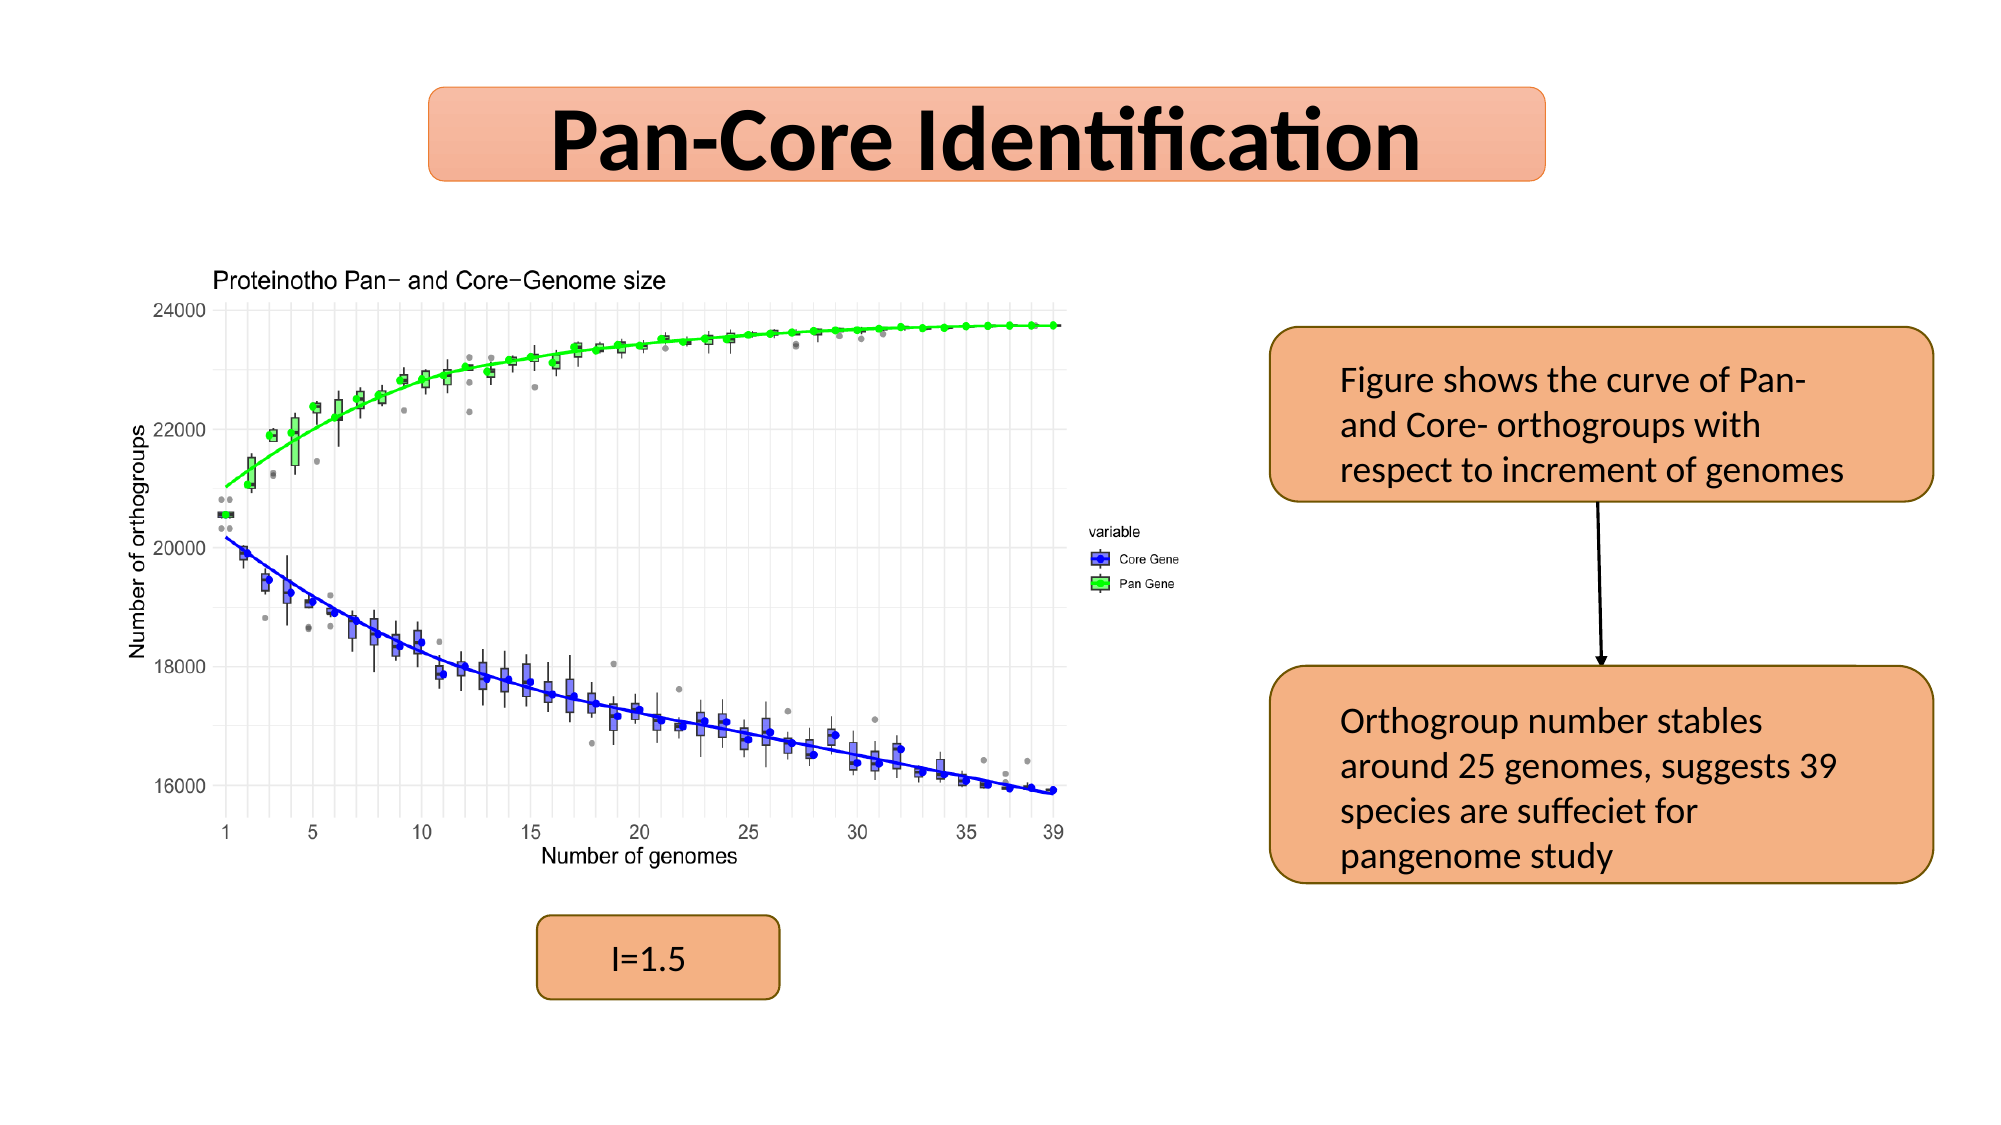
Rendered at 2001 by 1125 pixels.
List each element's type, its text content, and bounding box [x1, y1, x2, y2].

text_box Pan-Core Identification [428, 86, 1546, 182]
text_box [1268, 325, 1935, 503]
text_box I=1.5 [596, 927, 721, 987]
text_box Figure shows the curve of Pan- and Core- orthogroups with respect to increment of genomes [1325, 347, 1878, 498]
text_box [535, 914, 781, 1001]
text_box [1268, 664, 1935, 885]
text_box Orthogroup number stables around 25 genomes, suggests 39 species are suffeciet for pangenome study [1325, 689, 1878, 884]
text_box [1597, 501, 1602, 669]
picture [121, 263, 1195, 875]
